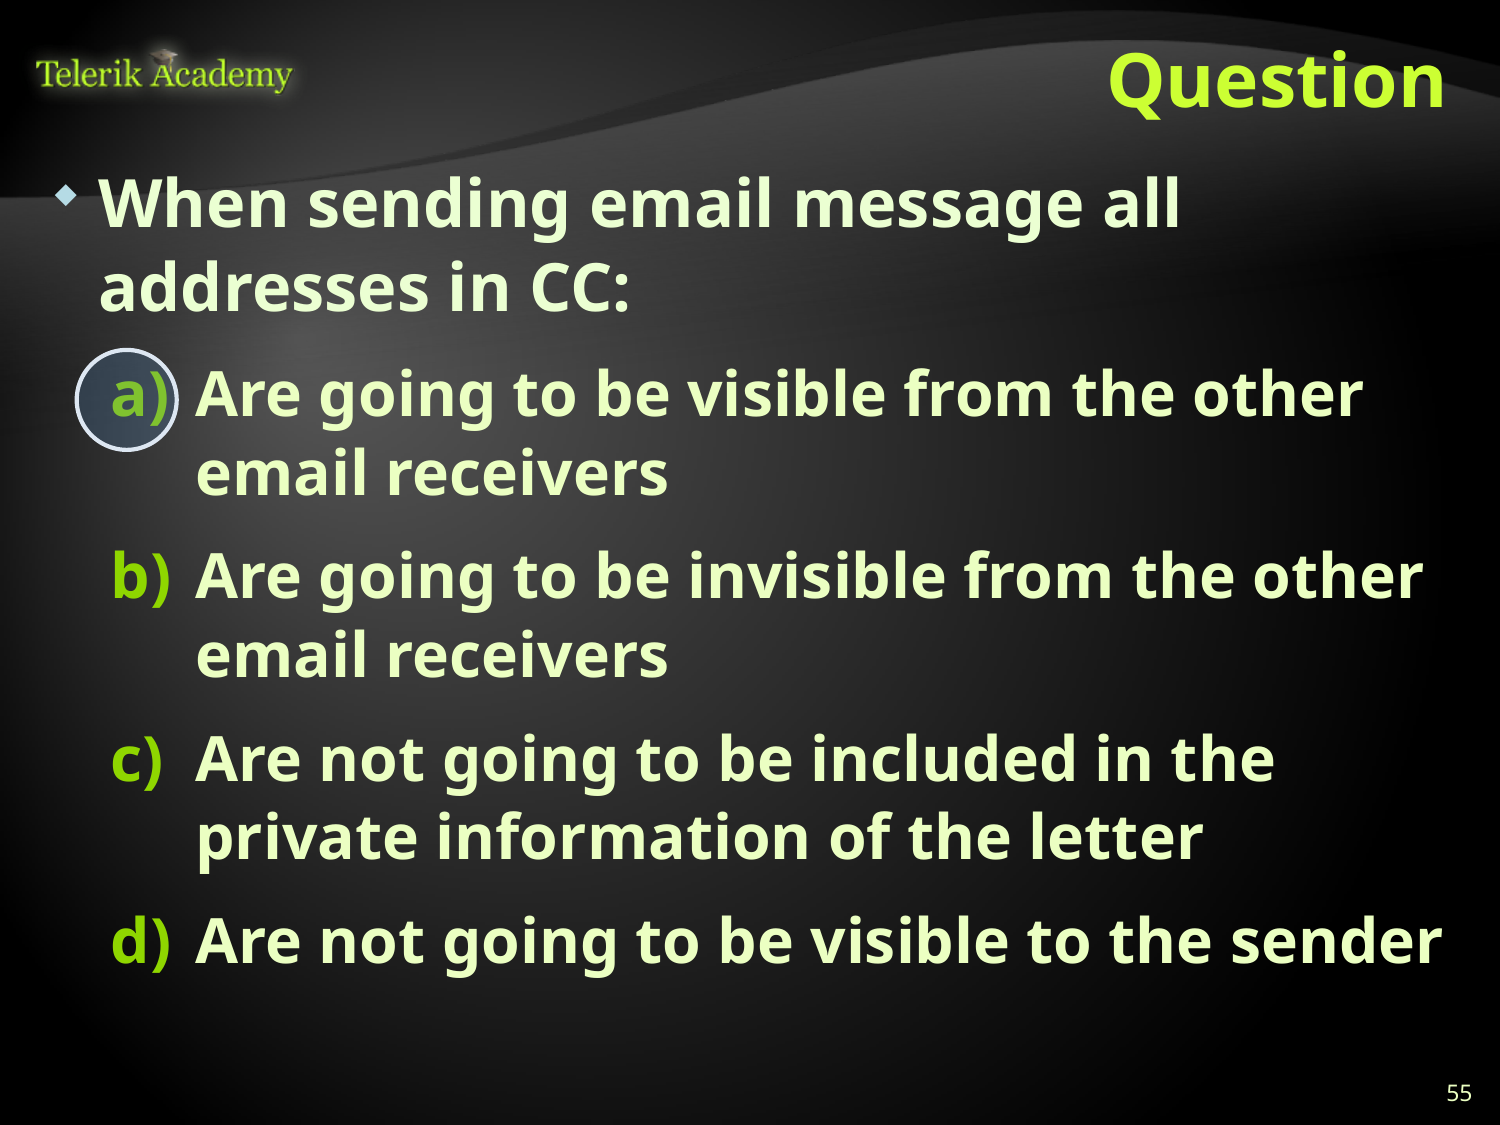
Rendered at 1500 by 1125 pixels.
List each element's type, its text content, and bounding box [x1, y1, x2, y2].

picture [0, 0, 1500, 1125]
slide_number 55 [1412, 1074, 1488, 1113]
list When sending email message all addresses in CC: Are going to be visible from the other email receivers Are going to be invisible from the other email receivers Are not going to be included in the private information of the letter Are not going to be visible to the sender [37, 149, 1463, 1100]
title Question [300, 12, 1463, 149]
text_box [74, 347, 179, 452]
